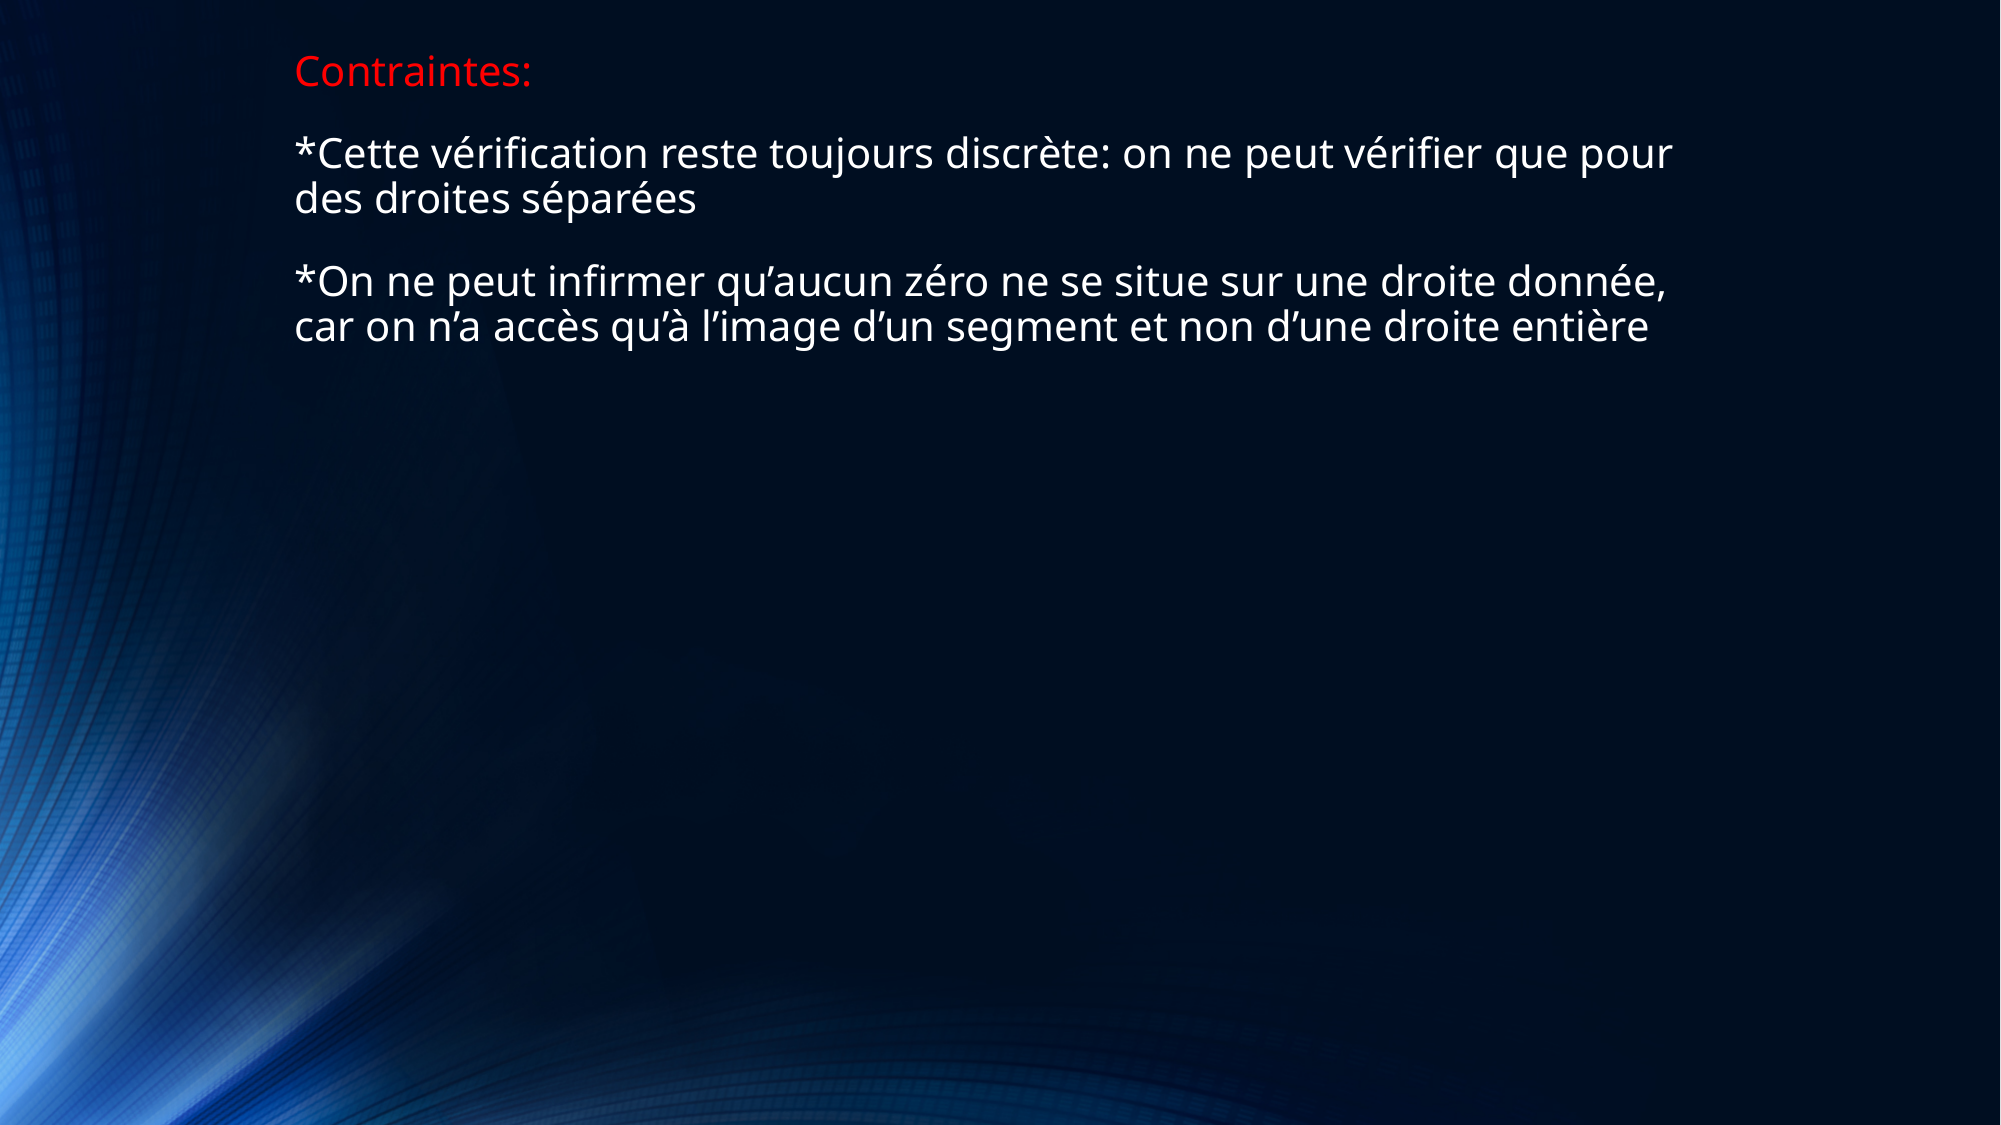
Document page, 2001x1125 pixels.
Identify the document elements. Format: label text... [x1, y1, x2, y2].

list Contraintes: *Cette vérification reste toujours discrète: on ne peut vérifier que pour des droites séparées *On ne peut infirmer qu’aucun zéro ne se situe sur une droite donnée, car on n’a accès qu’à l’image d’un segment et non d’une droite entière [279, 42, 1709, 1071]
picture [0, 0, 2001, 1125]
